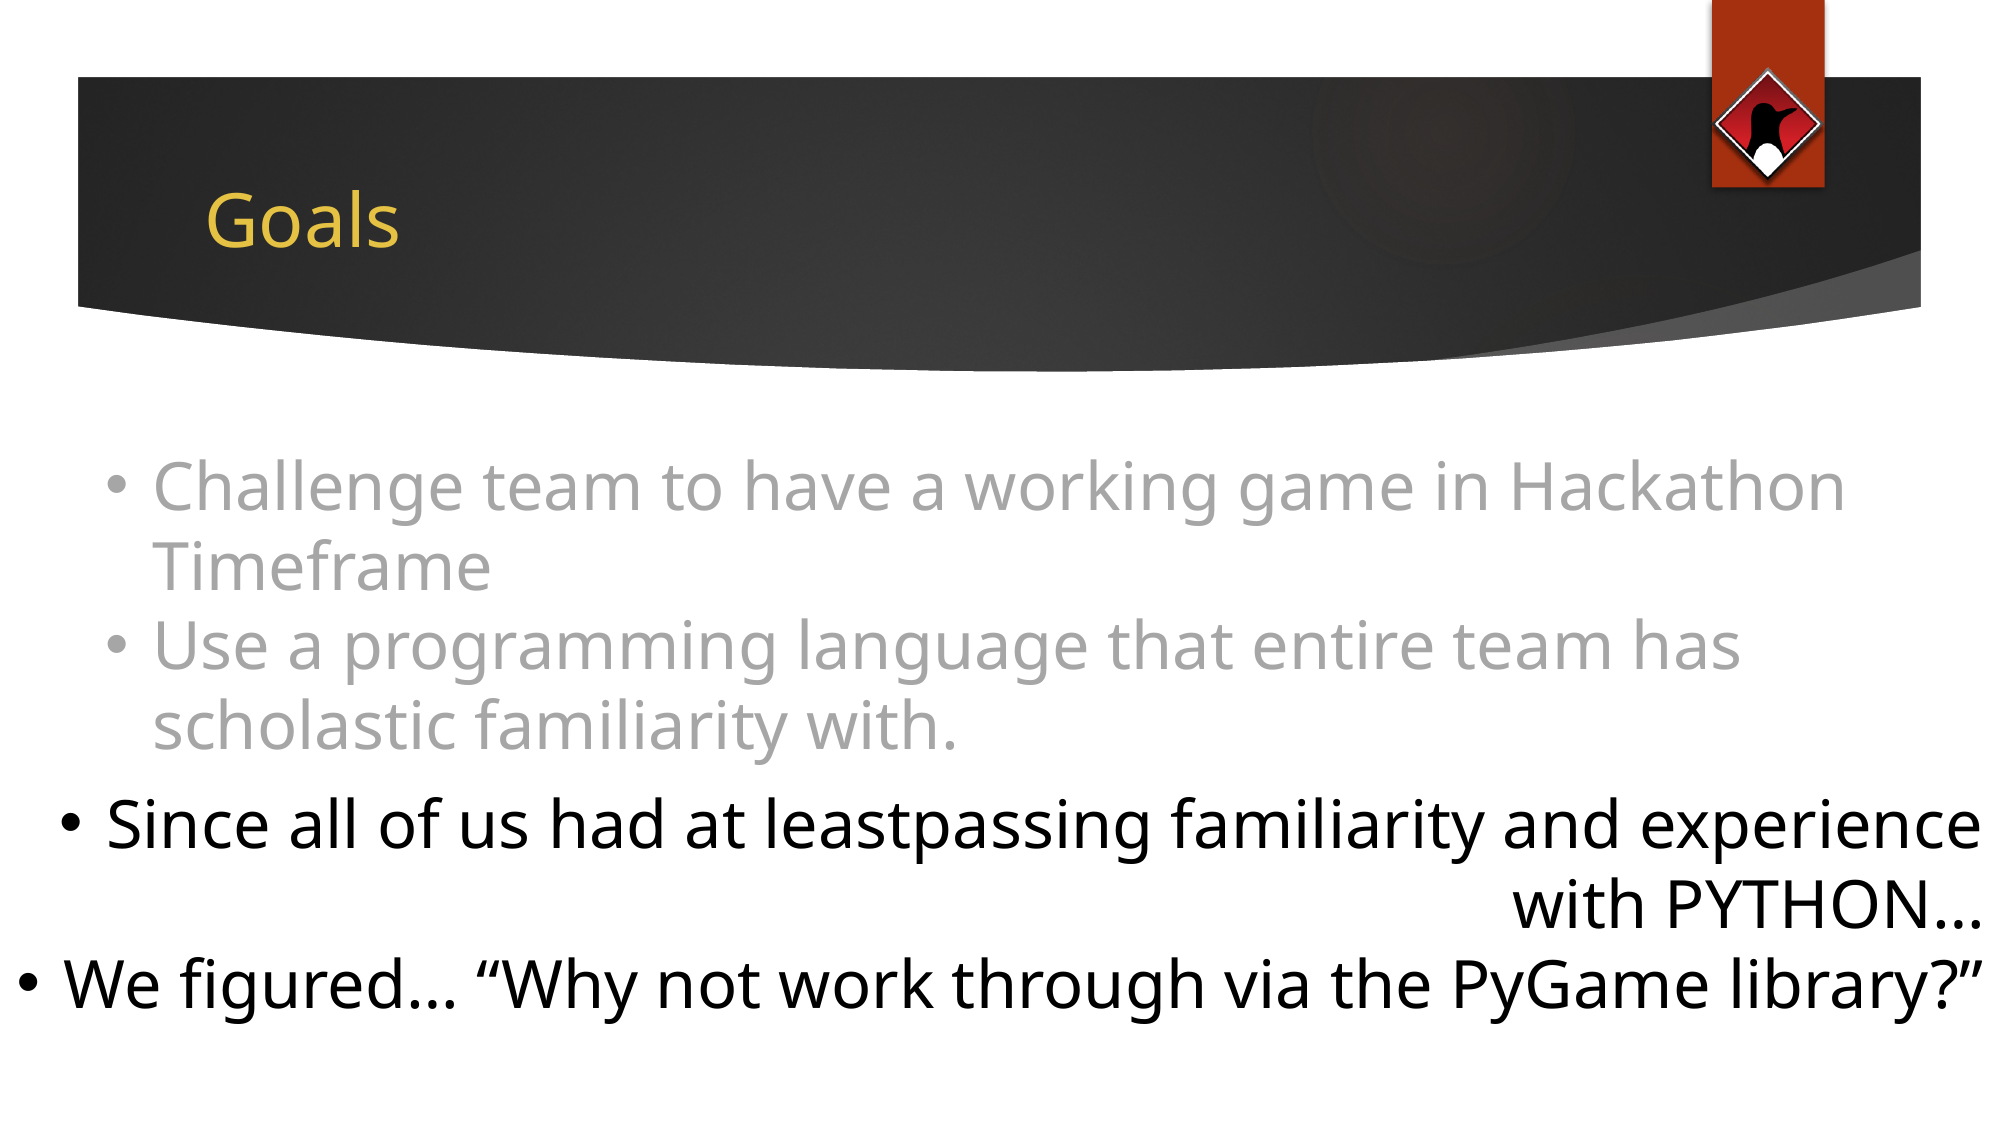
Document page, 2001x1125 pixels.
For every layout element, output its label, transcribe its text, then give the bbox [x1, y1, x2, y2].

title Goals [189, 159, 1627, 276]
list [1706, 67, 1829, 190]
text_box Challenge team to have a working game in Hackathon Timeframe Use a programming language that entire team has scholastic familiarity with. [90, 435, 1921, 771]
text_box Since all of us had at leastpassing familiarity and experience with PYTHON… We figured… “Why not work through via the PyGame library?” [0, 774, 2000, 1029]
